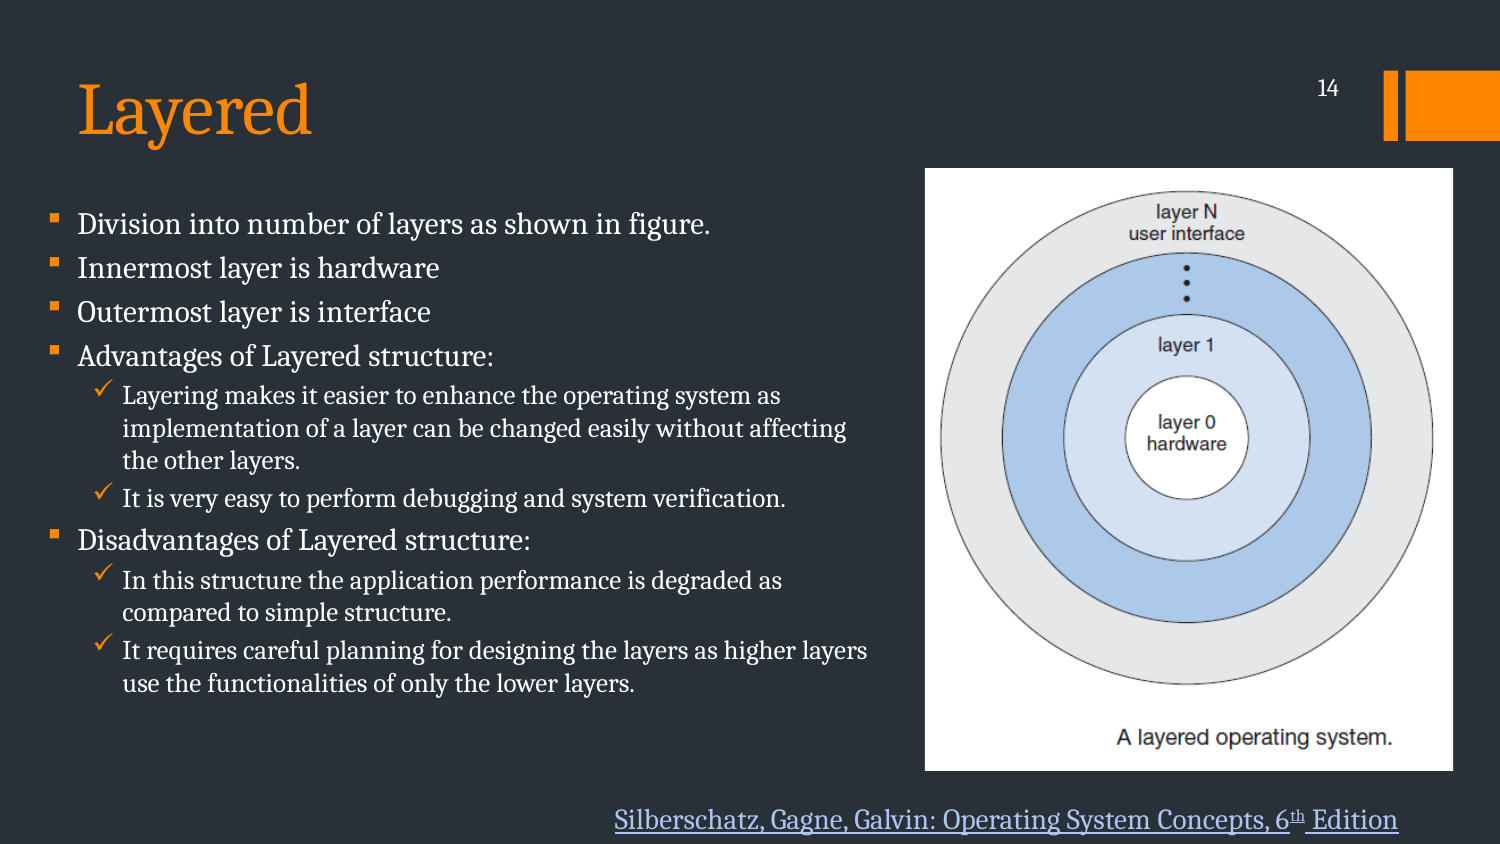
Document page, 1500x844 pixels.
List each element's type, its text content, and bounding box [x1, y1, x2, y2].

title Layered [62, 51, 1263, 157]
list Division into number of layers as shown in figure. Innermost layer is hardware Outermost layer is interface Advantages of Layered structure: Layering makes it easier to enhance the operating system as implementation of a layer can be changed easily without affecting the other layers. It is very easy to perform debugging and system verification. Disadvantages of Layered structure: In this structure the application performance is degraded as compared to simple structure. It requires careful planning for designing the layers as higher layers use the functionalities of only the lower layers. [24, 196, 885, 760]
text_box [924, 168, 1454, 771]
slide_number 14 [1199, 67, 1355, 105]
text_box Silberschatz, Gagne, Galvin: Operating System Concepts, 6th Edition [599, 793, 1497, 843]
